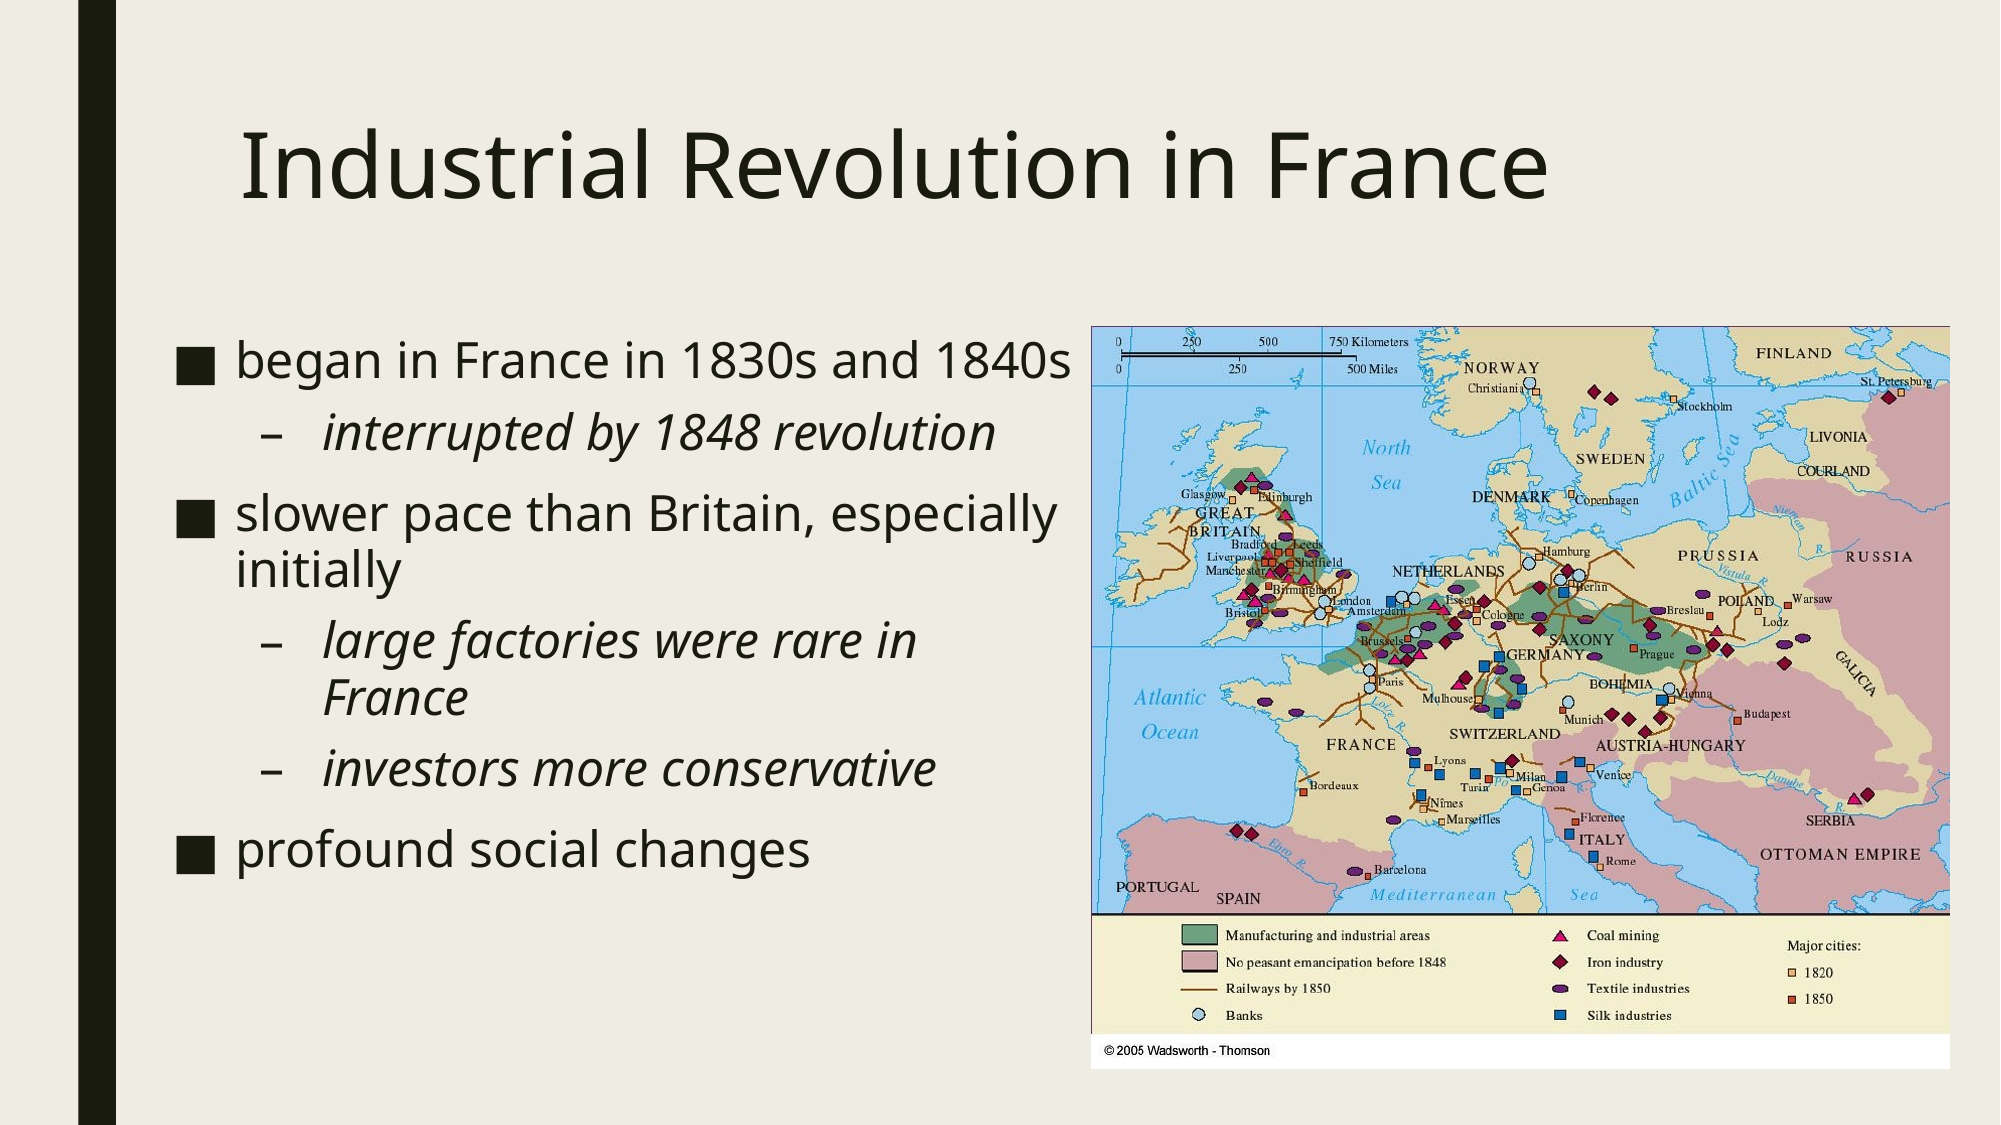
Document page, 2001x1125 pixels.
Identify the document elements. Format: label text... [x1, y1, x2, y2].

title Industrial Revolution in France [225, 112, 1800, 326]
picture [1091, 326, 1950, 1069]
list began in France in 1830s and 1840s interrupted by 1848 revolution slower pace than Britain, especially initially large factories were rare in France investors more conservative profound social changes [157, 326, 1091, 1069]
